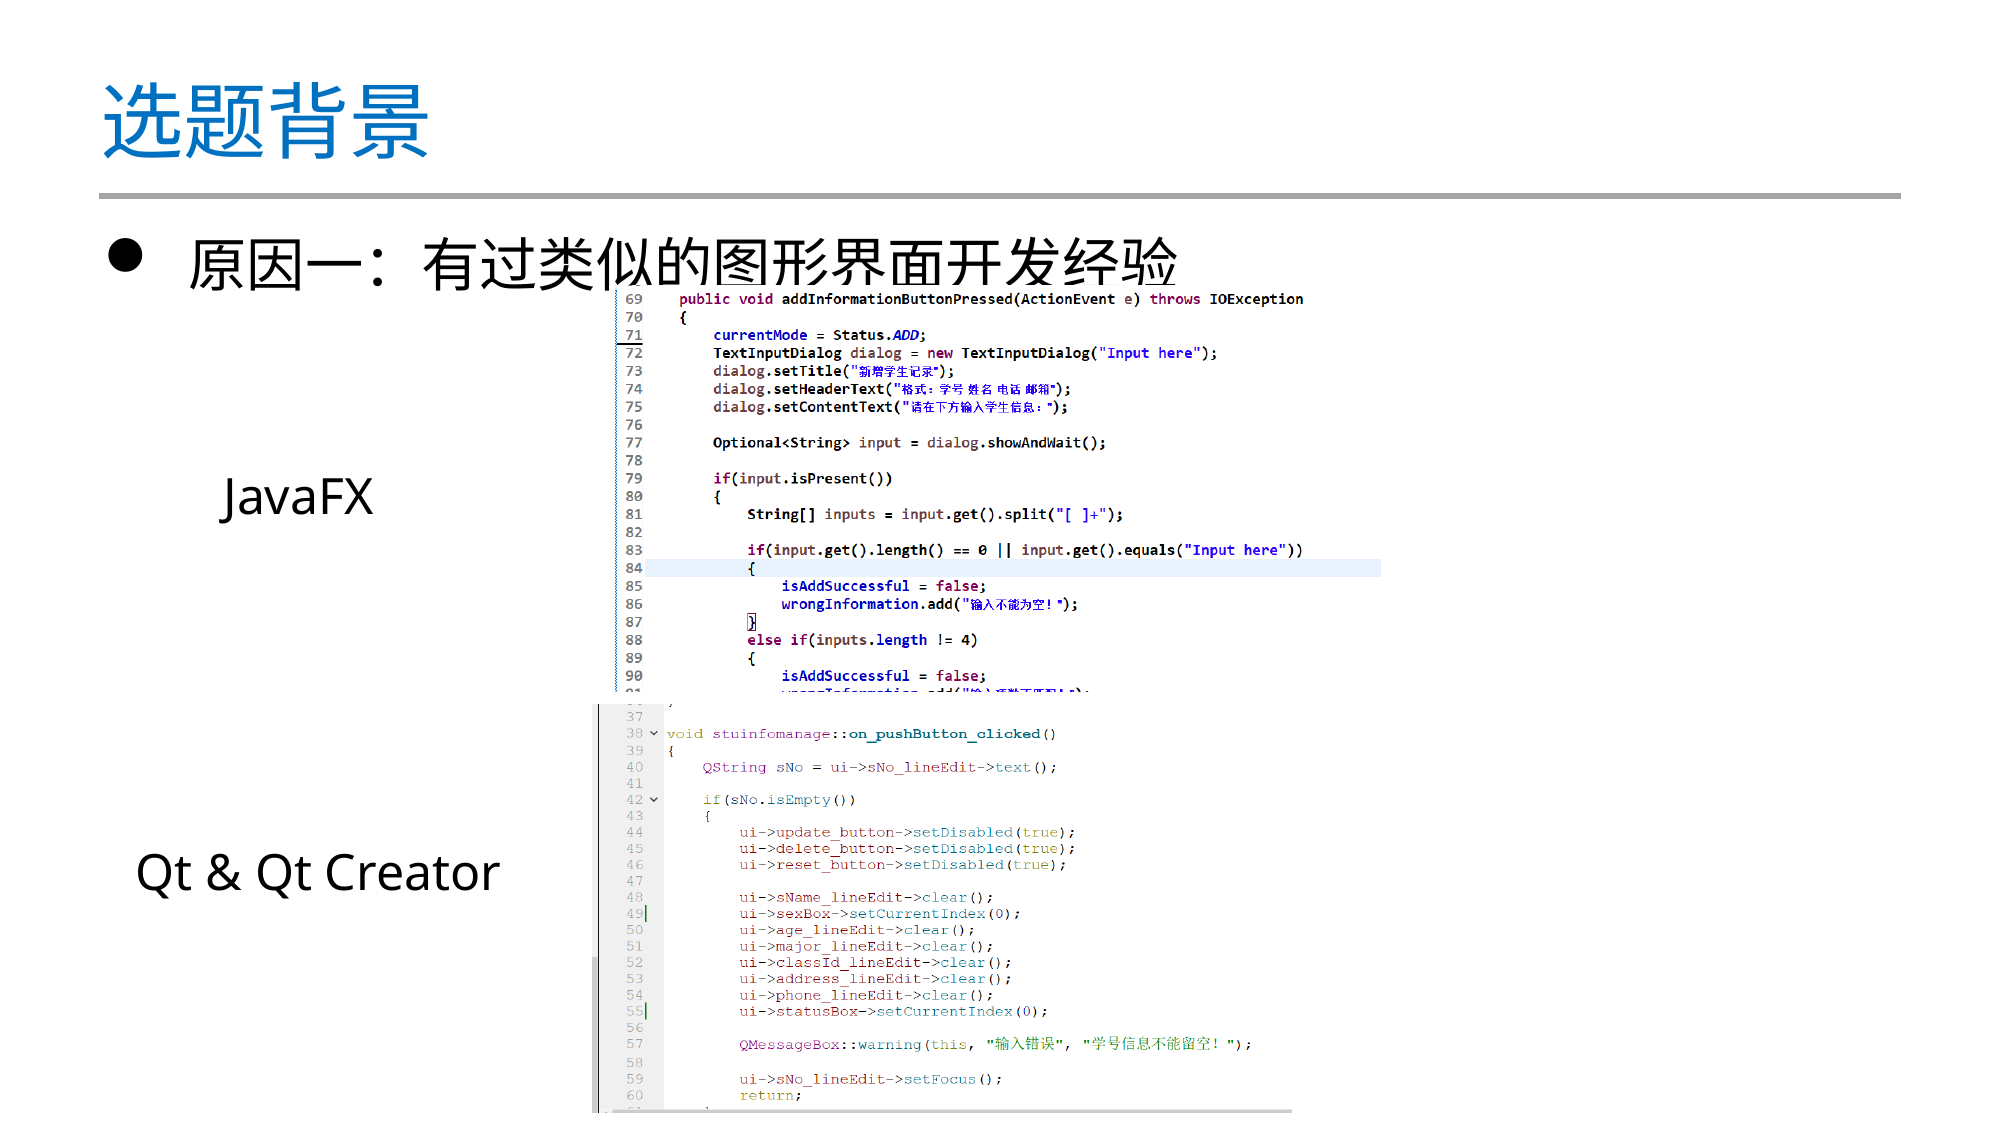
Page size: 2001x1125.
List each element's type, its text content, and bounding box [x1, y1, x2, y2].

picture [615, 285, 1381, 692]
picture [592, 704, 1292, 1113]
text_box Qt & Qt Creator [120, 832, 517, 908]
text_box JavaFX [208, 397, 429, 533]
title 选题背景 [85, 73, 1383, 179]
list 原因一：有过类似的图形界面开发经验 [88, 178, 1635, 319]
